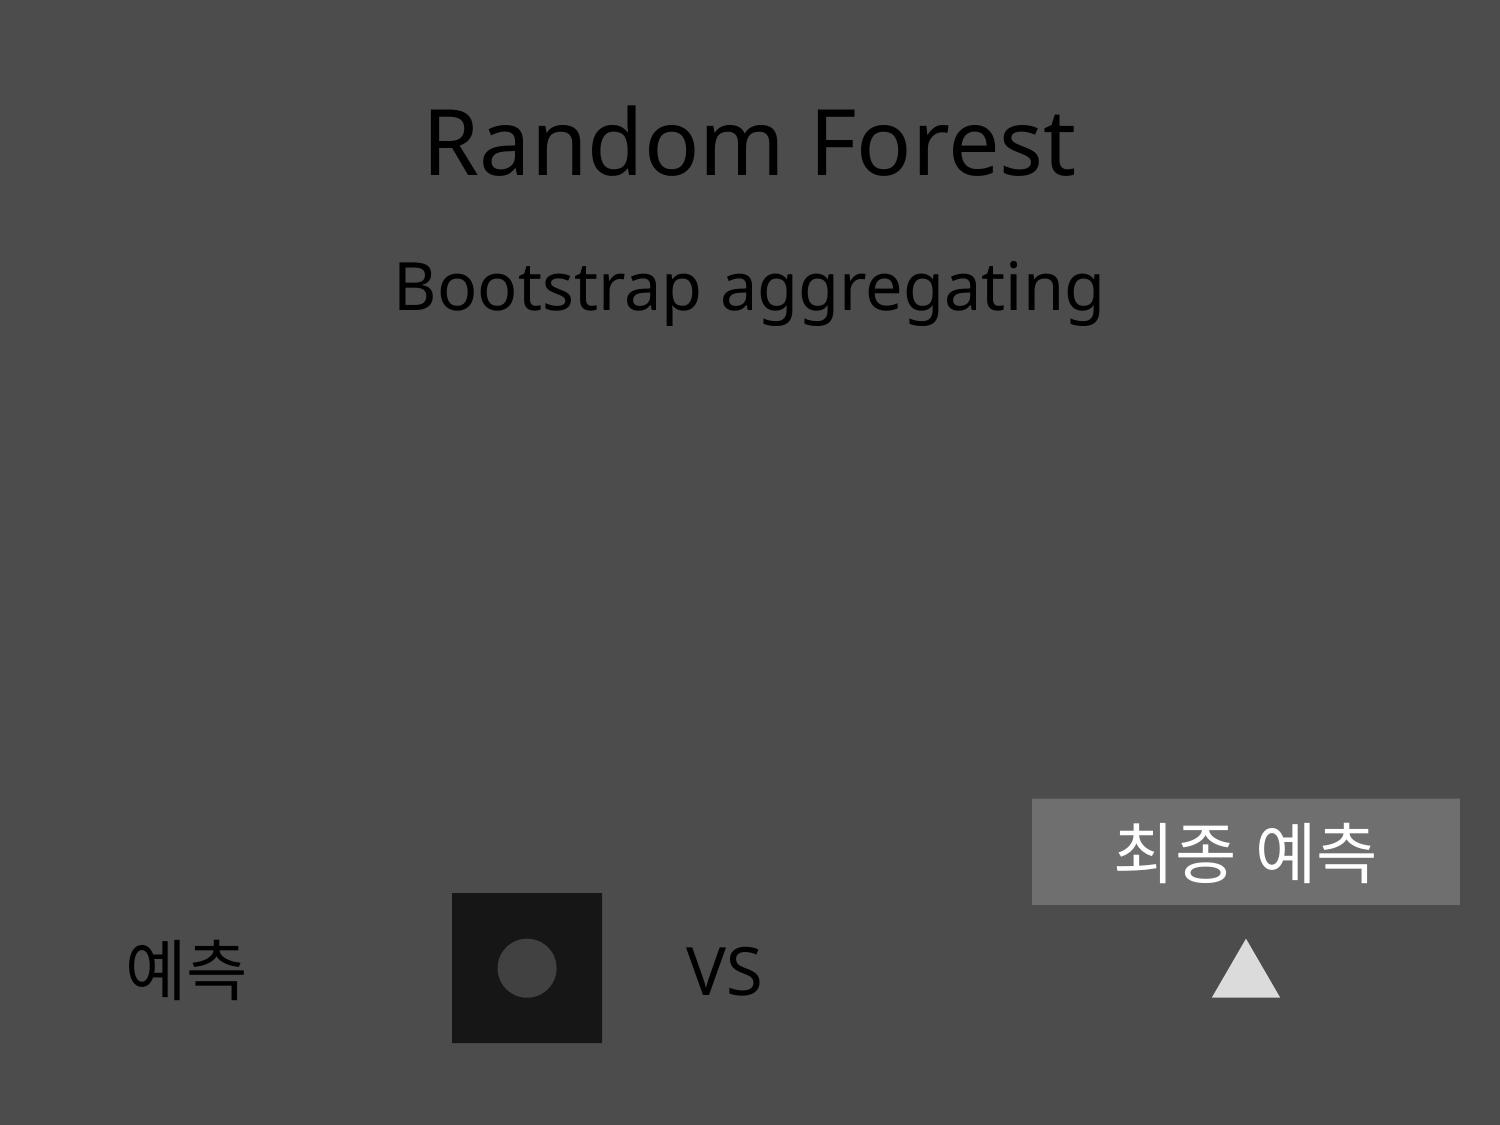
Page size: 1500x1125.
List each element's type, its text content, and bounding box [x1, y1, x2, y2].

text_box 최종 예측 [1030, 796, 1462, 907]
text_box [1209, 936, 1283, 1000]
text_box VS [536, 882, 914, 1054]
text_box [0, 0, 1500, 1125]
